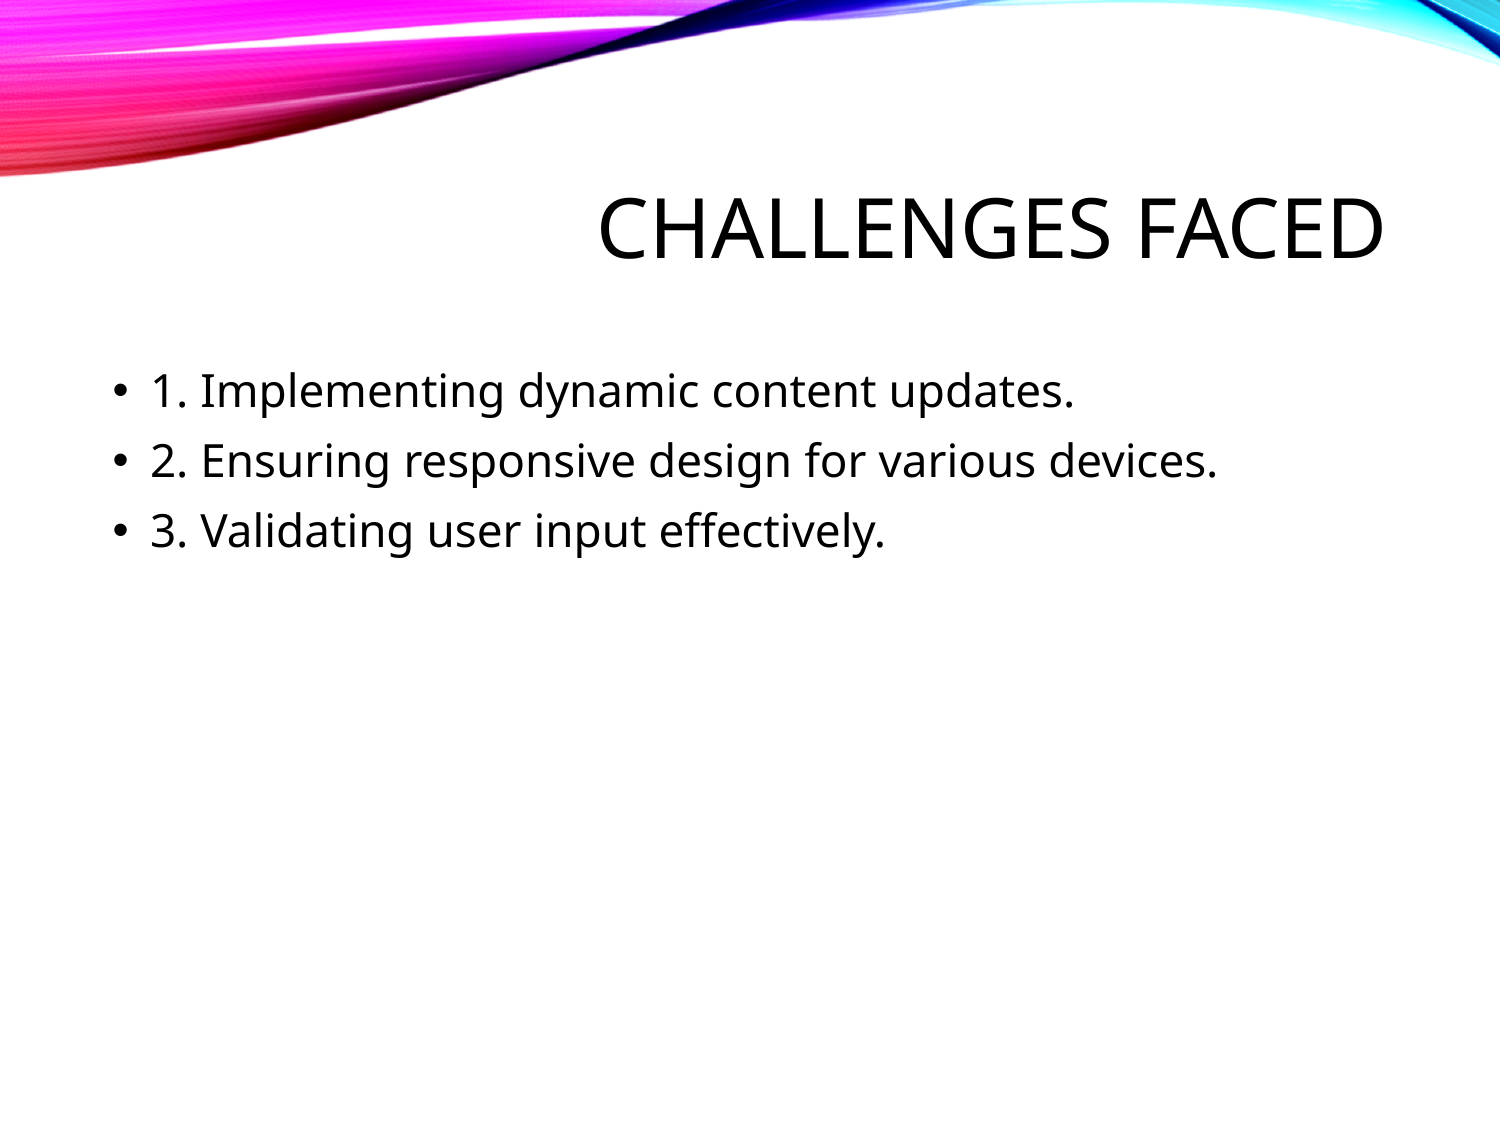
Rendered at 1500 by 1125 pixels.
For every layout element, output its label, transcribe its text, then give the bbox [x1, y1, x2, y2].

list 1. Implementing dynamic content updates. 2. Ensuring responsive design for various devices. 3. Validating user input effectively. [97, 360, 1403, 1028]
title Challenges Faced [356, 125, 1403, 338]
picture [0, 0, 1500, 178]
